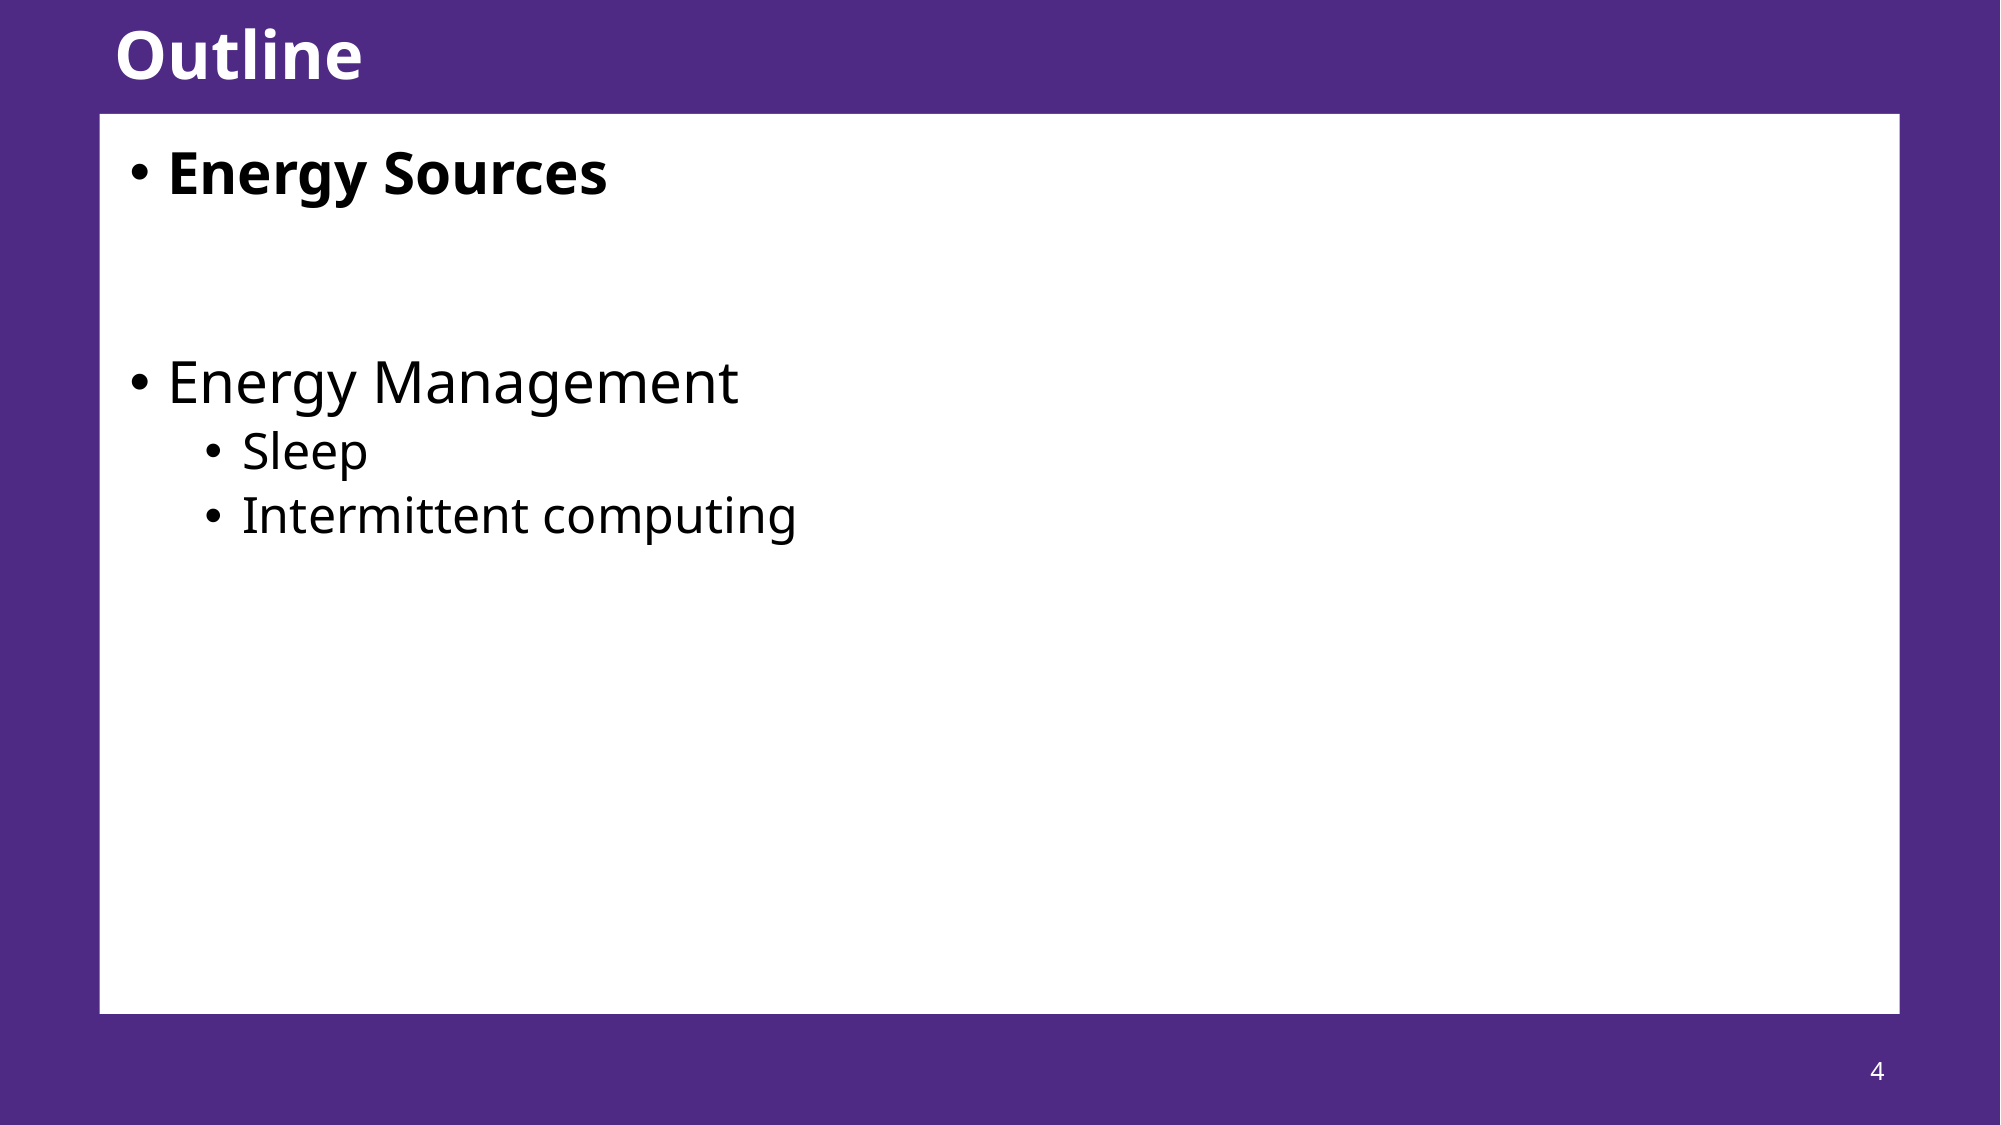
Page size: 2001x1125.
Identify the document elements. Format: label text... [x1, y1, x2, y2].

list Energy Sources Energy Management Sleep Intermittent computing [99, 114, 1900, 1014]
slide_number 4 [1749, 1042, 1900, 1103]
title Outline [99, 1, 1900, 114]
